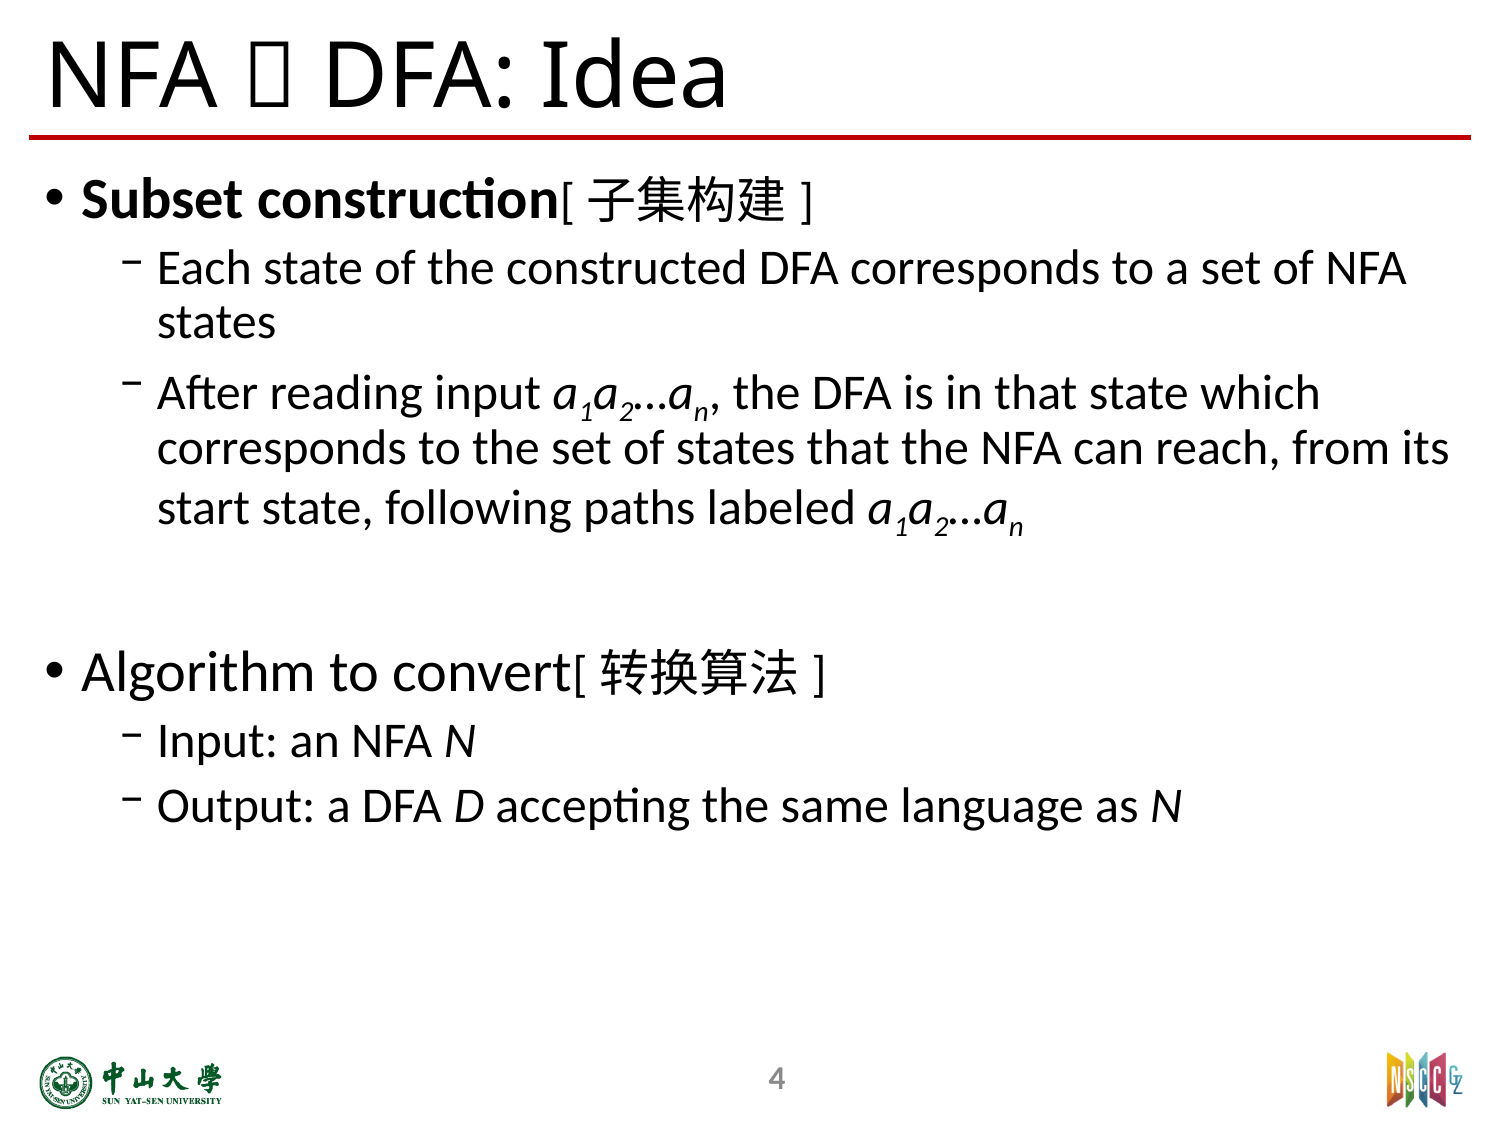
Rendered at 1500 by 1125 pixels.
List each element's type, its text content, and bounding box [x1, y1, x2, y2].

picture [29, 1049, 231, 1118]
list Subset construction[子集构建] Each state of the constructed DFA corresponds to a set of NFA states After reading input a1a2…an, the DFA is in that state which corresponds to the set of states that the NFA can reach, from its start state, following paths labeled a1a2…an Algorithm to convert[转换算法] Input: an NFA N Output: a DFA D accepting the same language as N [29, 160, 1471, 1014]
title NFA  DFA: Idea [29, 19, 1471, 138]
picture [1376, 1042, 1471, 1116]
slide_number 4 [608, 1045, 946, 1106]
